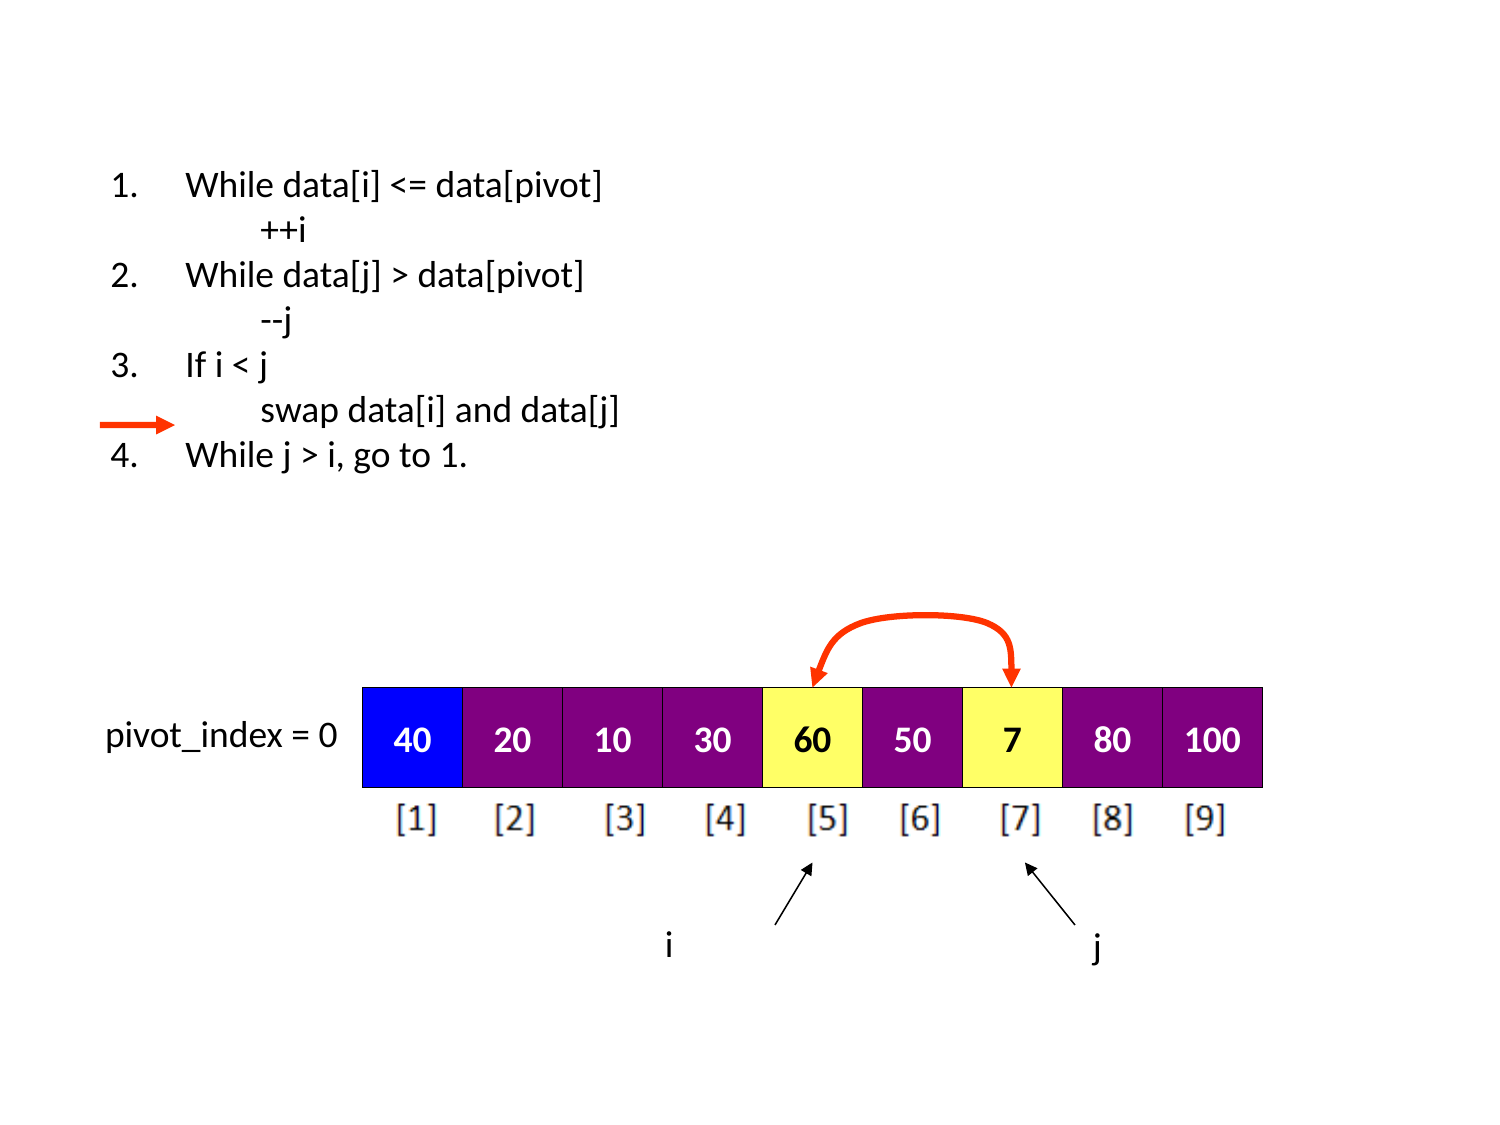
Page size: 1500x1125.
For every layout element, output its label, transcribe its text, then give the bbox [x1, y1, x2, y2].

text_box [0] [1] [2] [3] [4] [5] [6] [7] [8] [497, 787, 1135, 795]
text_box 100 [1162, 687, 1263, 788]
text_box 80 [1062, 687, 1162, 788]
text_box pivot_index = 0 [90, 702, 353, 762]
text_box [1025, 866, 1076, 926]
text_box 10 [562, 687, 662, 787]
text_box While data[i] <= data[pivot] ++i While data[j] > data[pivot] --j If i < j swap data[i] and data[j] While j > i, go to 1. [95, 152, 785, 618]
text_box 20 [462, 687, 562, 788]
text_box j [1078, 914, 1313, 975]
text_box 30 [662, 687, 762, 787]
text_box [810, 615, 1018, 688]
picture [362, 796, 1266, 858]
text_box [99, 418, 175, 432]
text_box 40 [362, 687, 462, 788]
text_box [774, 866, 813, 926]
text_box 50 [862, 688, 962, 787]
text_box 60 [762, 687, 862, 787]
text_box 7 [962, 687, 1062, 787]
text_box i [650, 912, 1125, 973]
